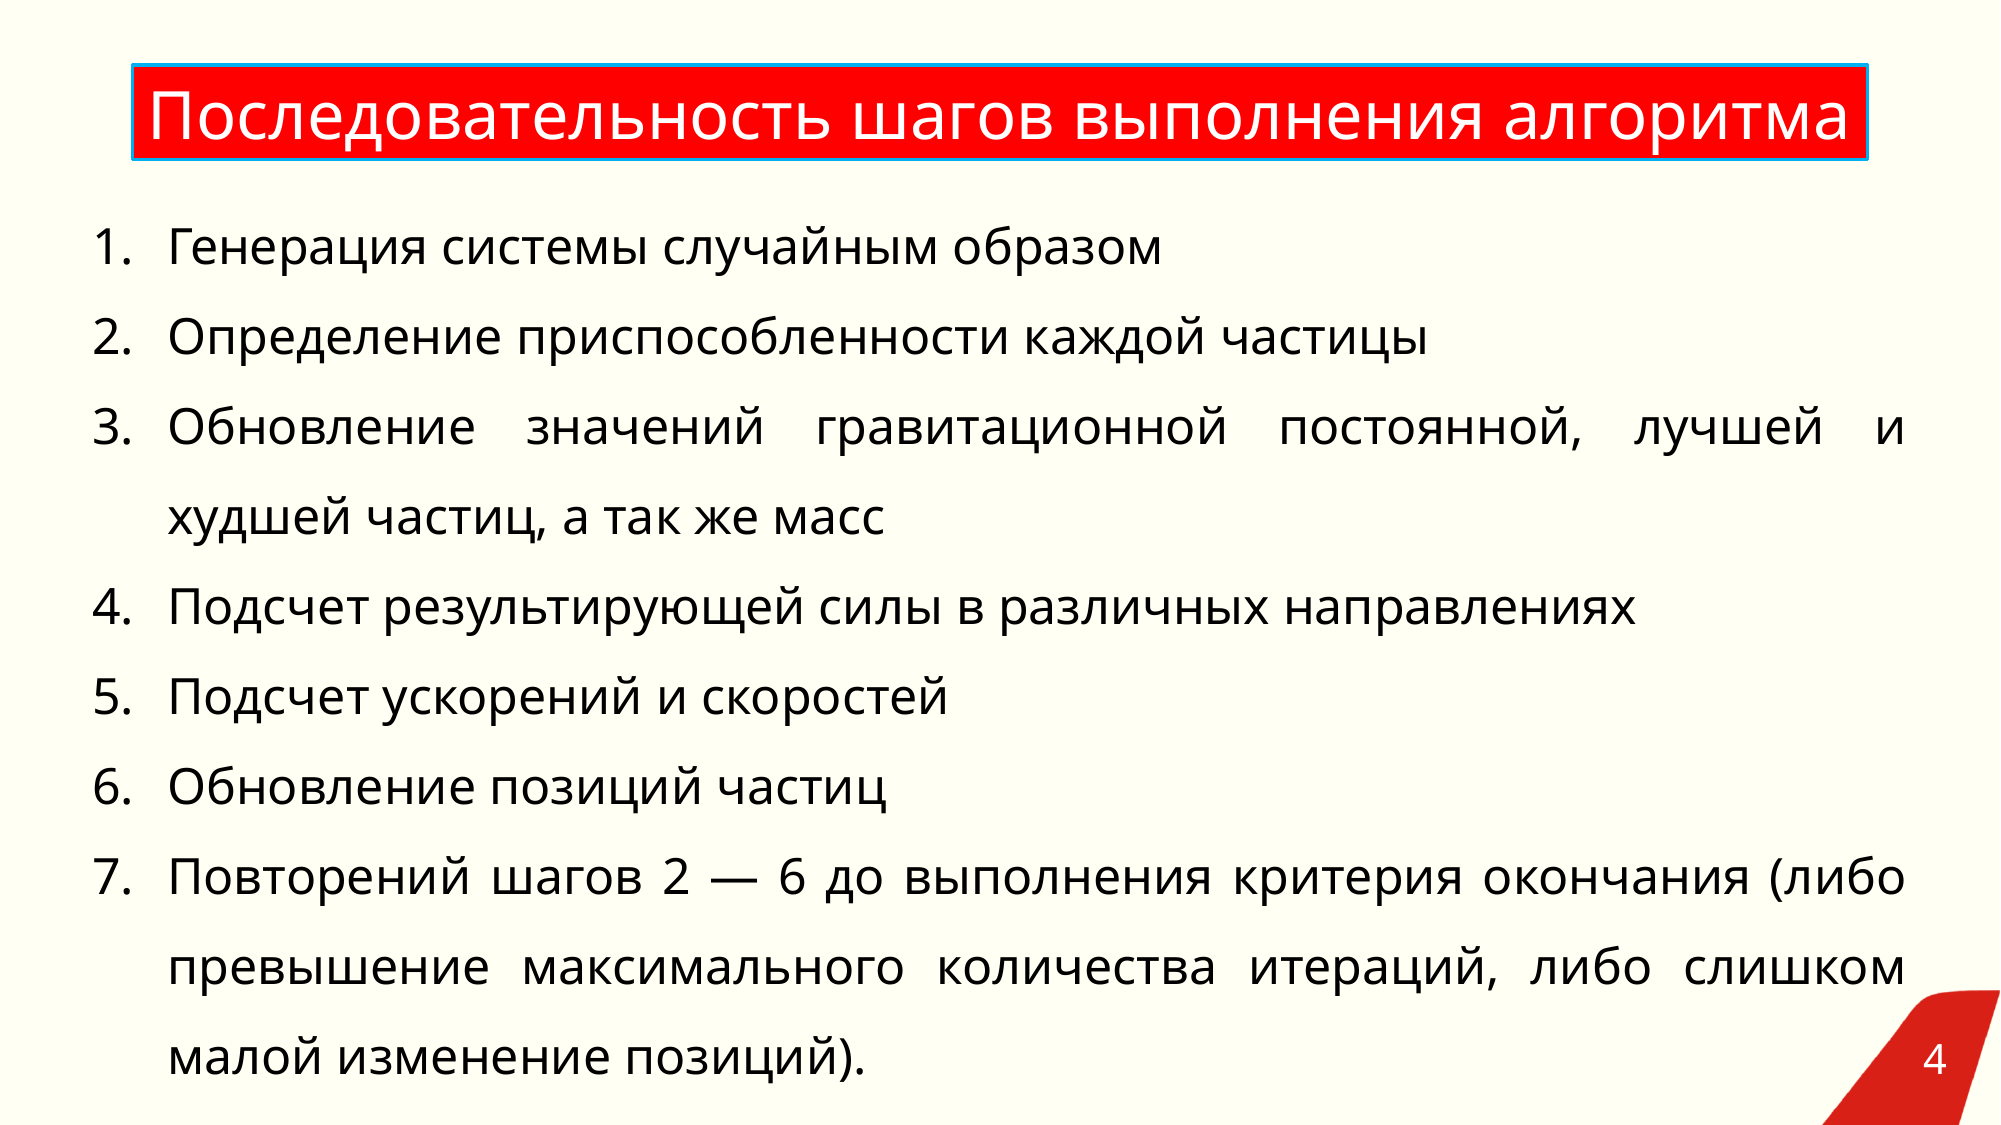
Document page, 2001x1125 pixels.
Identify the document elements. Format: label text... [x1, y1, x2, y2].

text_box Генерация системы случайным образом Определение приспособленности каждой частицы Обновление значений гравитационной постоянной, лучшей и худшей частиц, а так же масс Подсчет результирующей силы в различных направлениях Подсчет ускорений и скоростей Обновление позиций частиц Повторений шагов 2 — 6 до выполнения критерия окончания (либо превышение максимального количества итераций, либо слишком малой изменение позиций). [77, 176, 1923, 1092]
text_box Последовательность шагов выполнения алгоритма [132, 65, 1868, 160]
picture [1821, 990, 2000, 1125]
